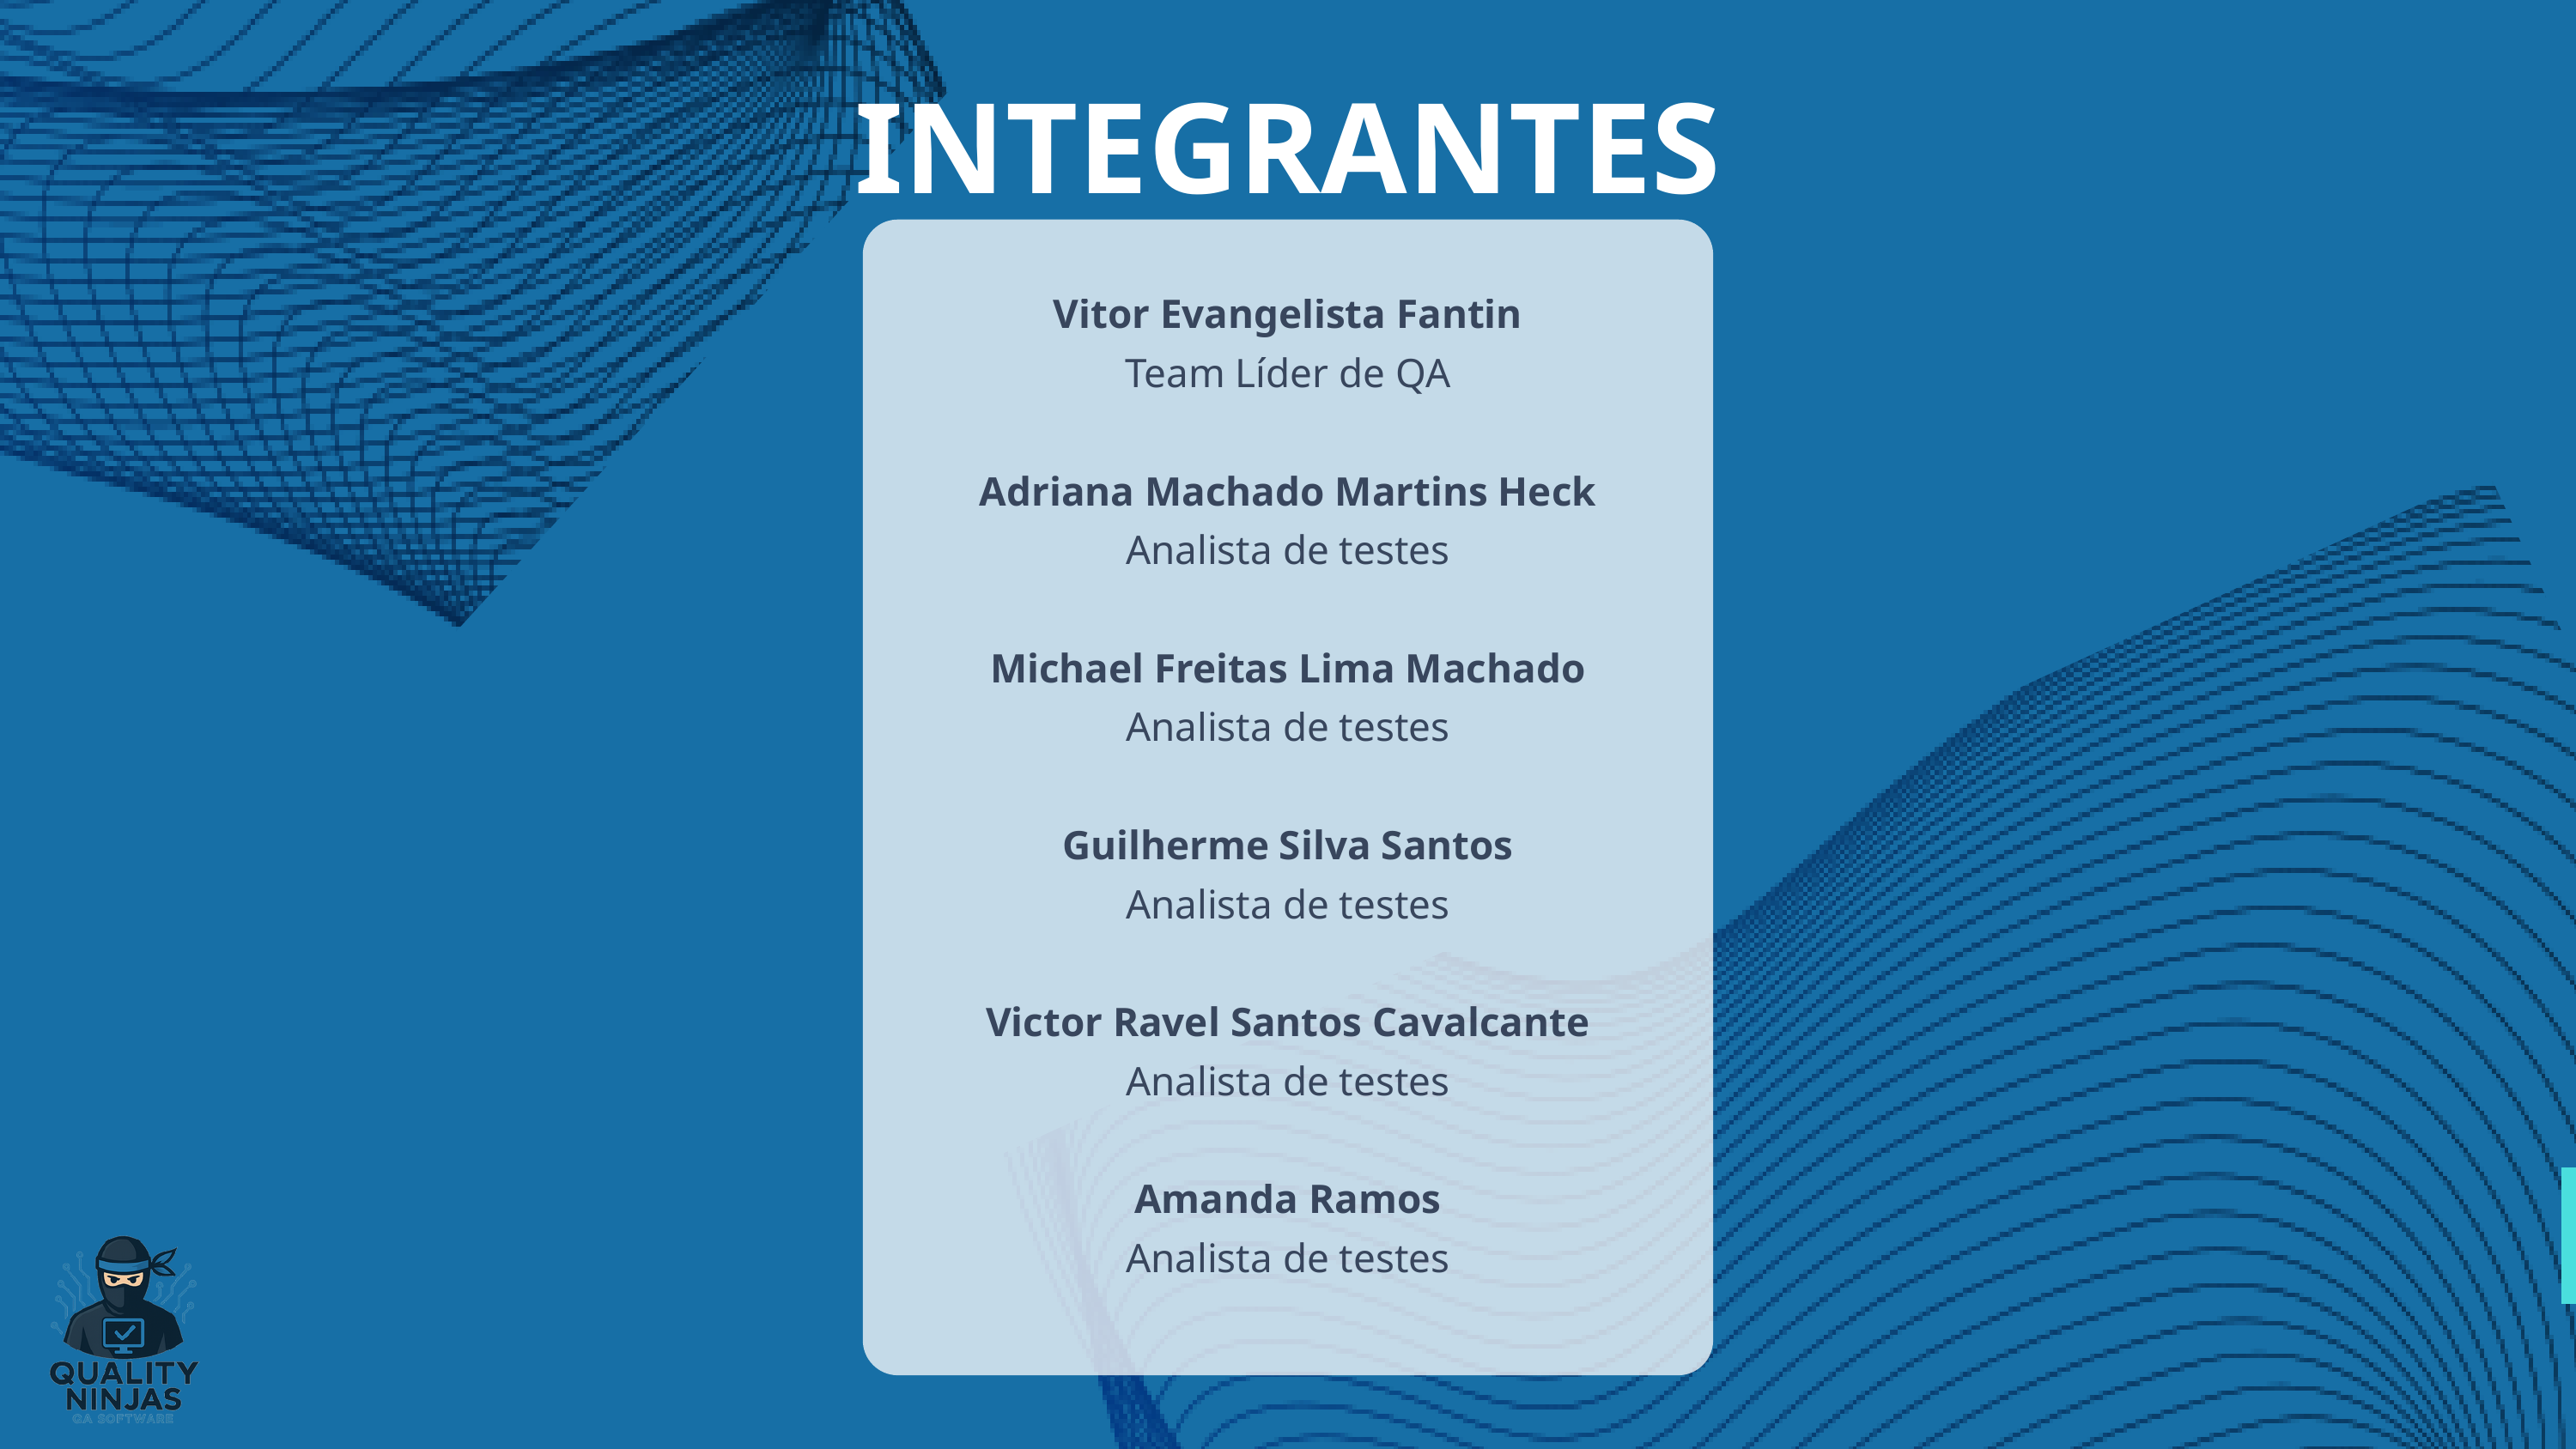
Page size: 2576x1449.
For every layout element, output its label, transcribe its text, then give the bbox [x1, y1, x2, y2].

text_box INTEGRANTES [222, 43, 2354, 219]
text_box [0, 0, 1032, 835]
text_box [1085, 472, 2576, 1449]
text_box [2561, 1167, 2576, 1304]
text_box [862, 219, 1714, 1376]
text_box [0, 1202, 246, 1449]
